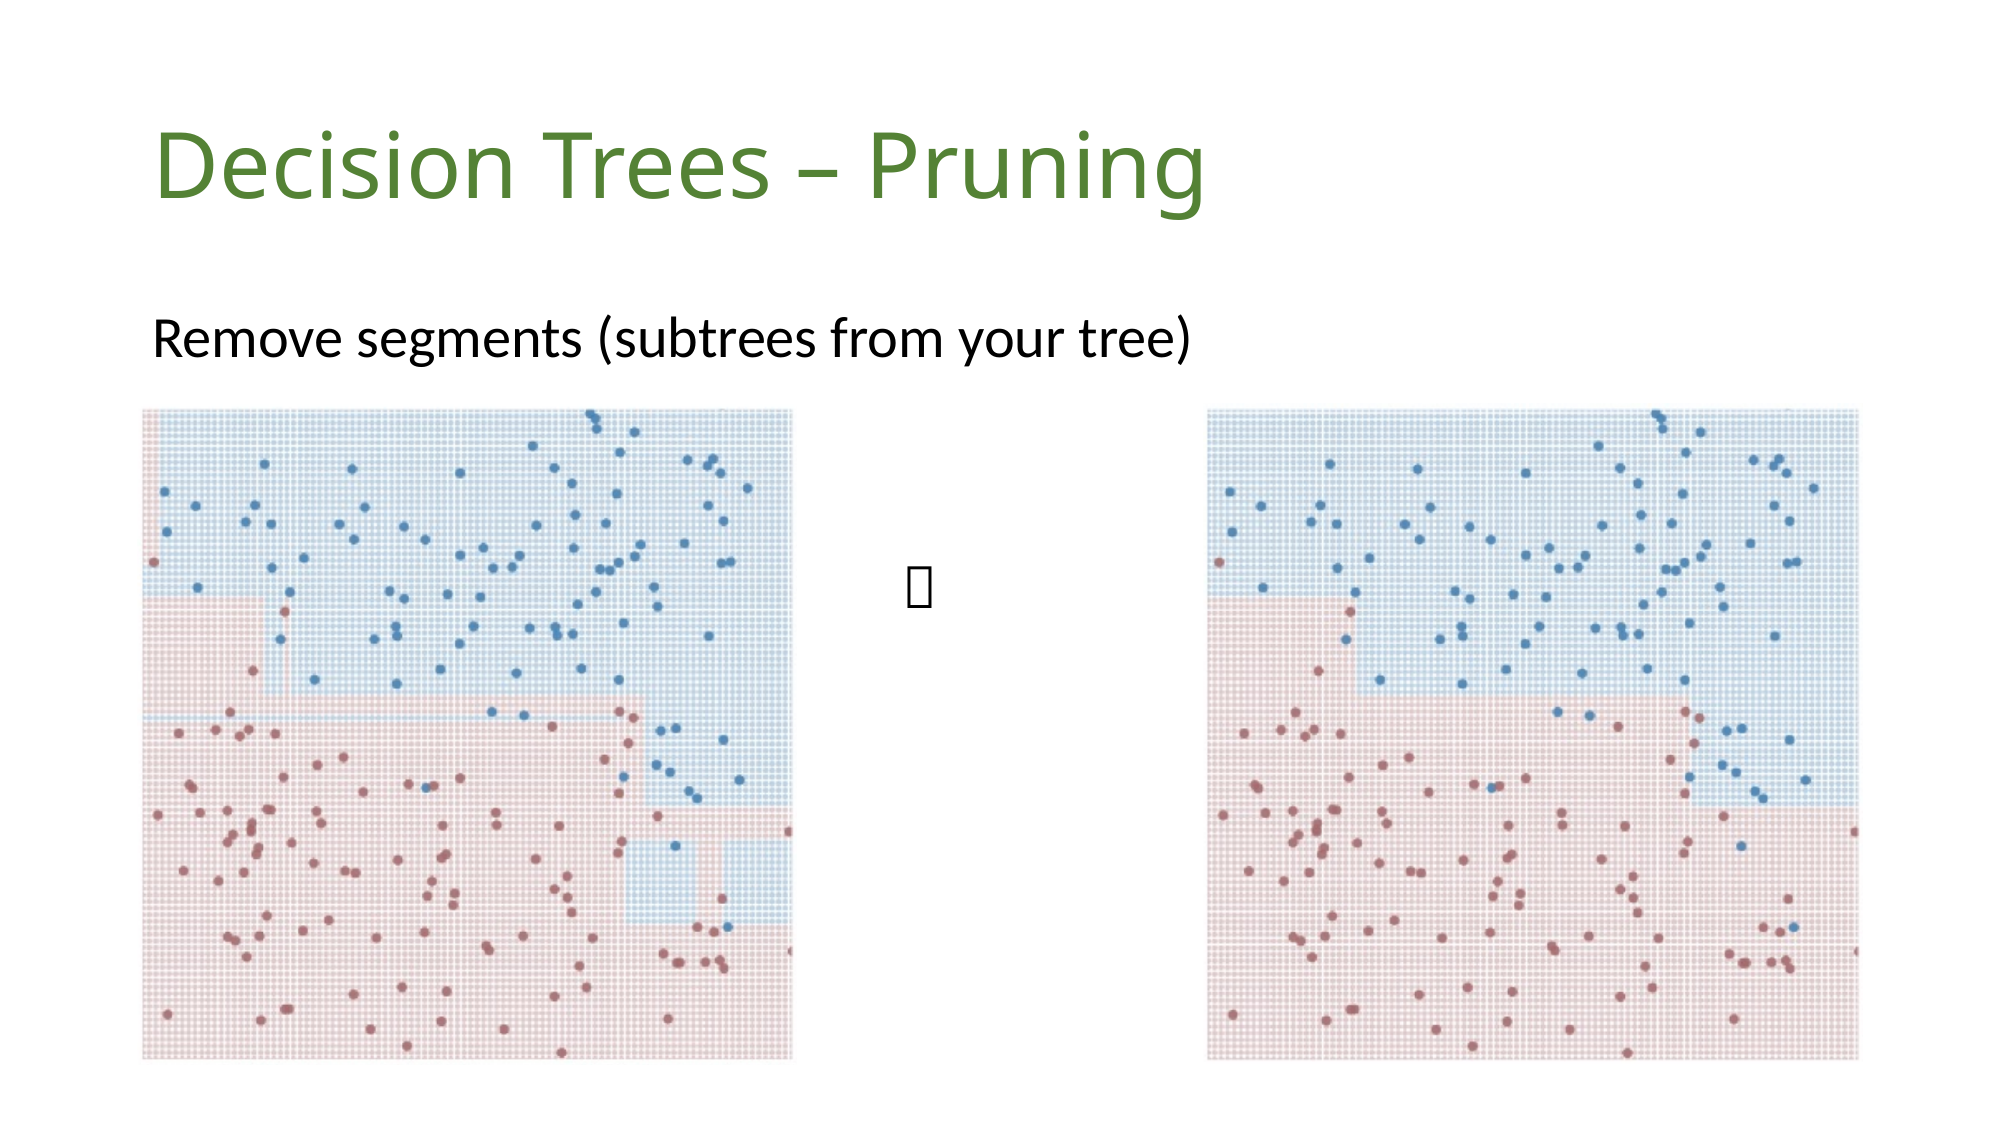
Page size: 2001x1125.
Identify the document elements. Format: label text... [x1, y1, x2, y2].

picture [1203, 403, 1863, 1065]
title Decision Trees – Pruning [137, 59, 1863, 278]
list Remove segments (subtrees from your tree)  [137, 299, 1863, 1014]
picture [137, 403, 797, 1065]
